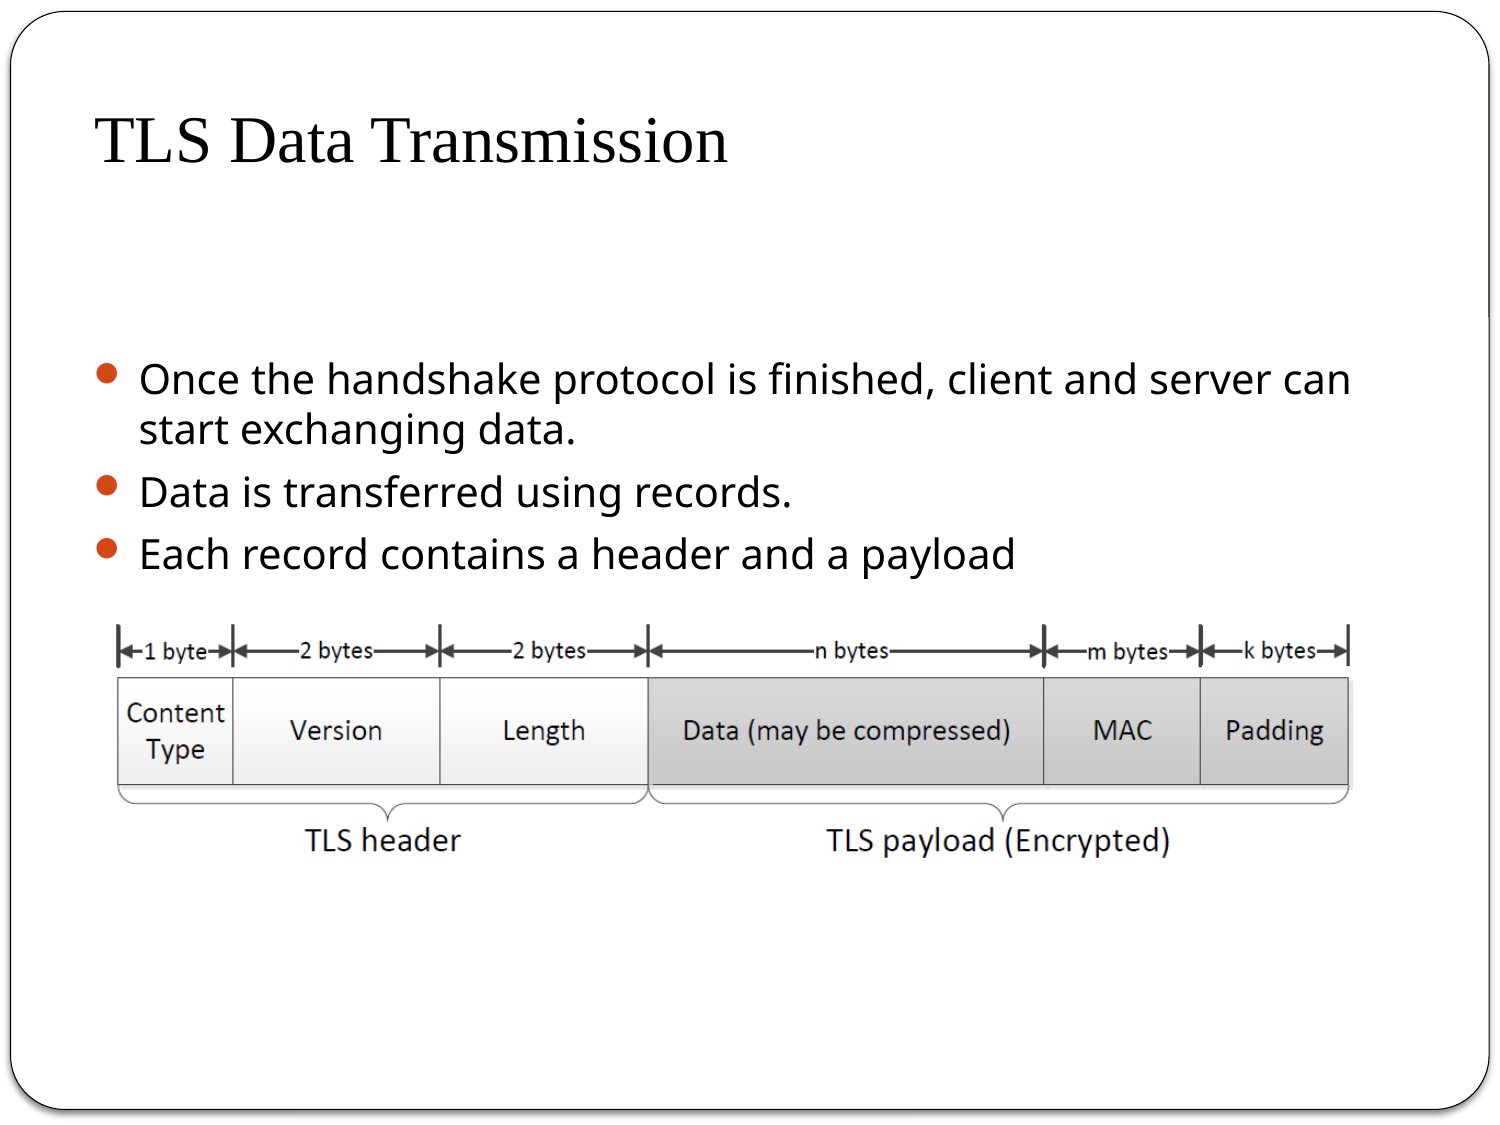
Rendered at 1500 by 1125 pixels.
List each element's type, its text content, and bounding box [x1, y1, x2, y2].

picture [102, 610, 1363, 859]
list Once the handshake protocol is finished, client and server can start exchanging data. Data is transferred using records. Each record contains a header and a payload [78, 345, 1390, 588]
title TLS Data Transmission [79, 50, 1093, 191]
